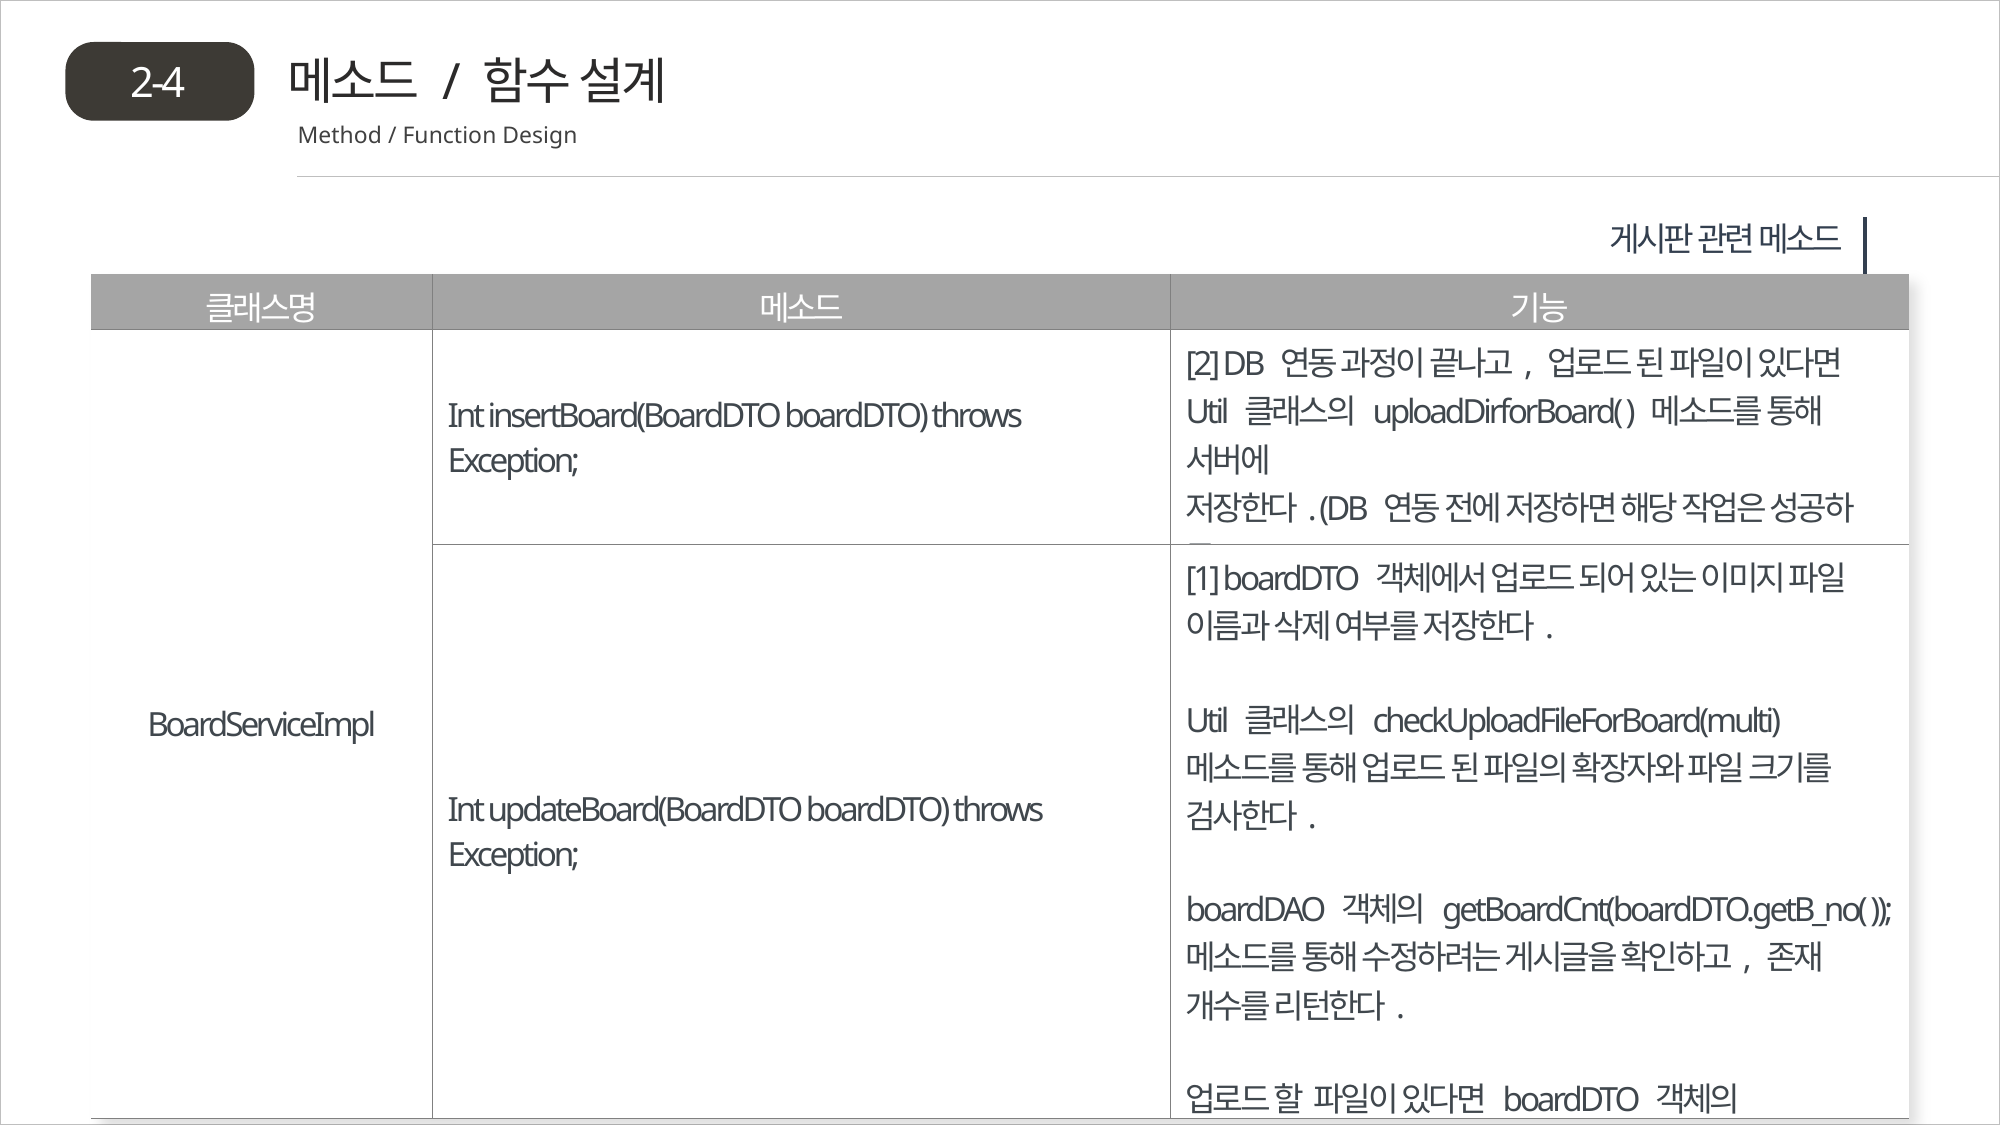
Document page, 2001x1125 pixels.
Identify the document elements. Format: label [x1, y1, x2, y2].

table_cell [433, 330, 1170, 544]
table_cell [1171, 545, 1909, 1118]
table_cell [1171, 330, 1909, 544]
table_header [1171, 274, 1865, 329]
table_cell [433, 545, 1170, 1118]
text_box [0, 0, 2000, 1125]
table_header [91, 274, 432, 329]
table_header [433, 274, 1170, 329]
table_cell [91, 330, 432, 1118]
table_header [1866, 274, 1909, 329]
